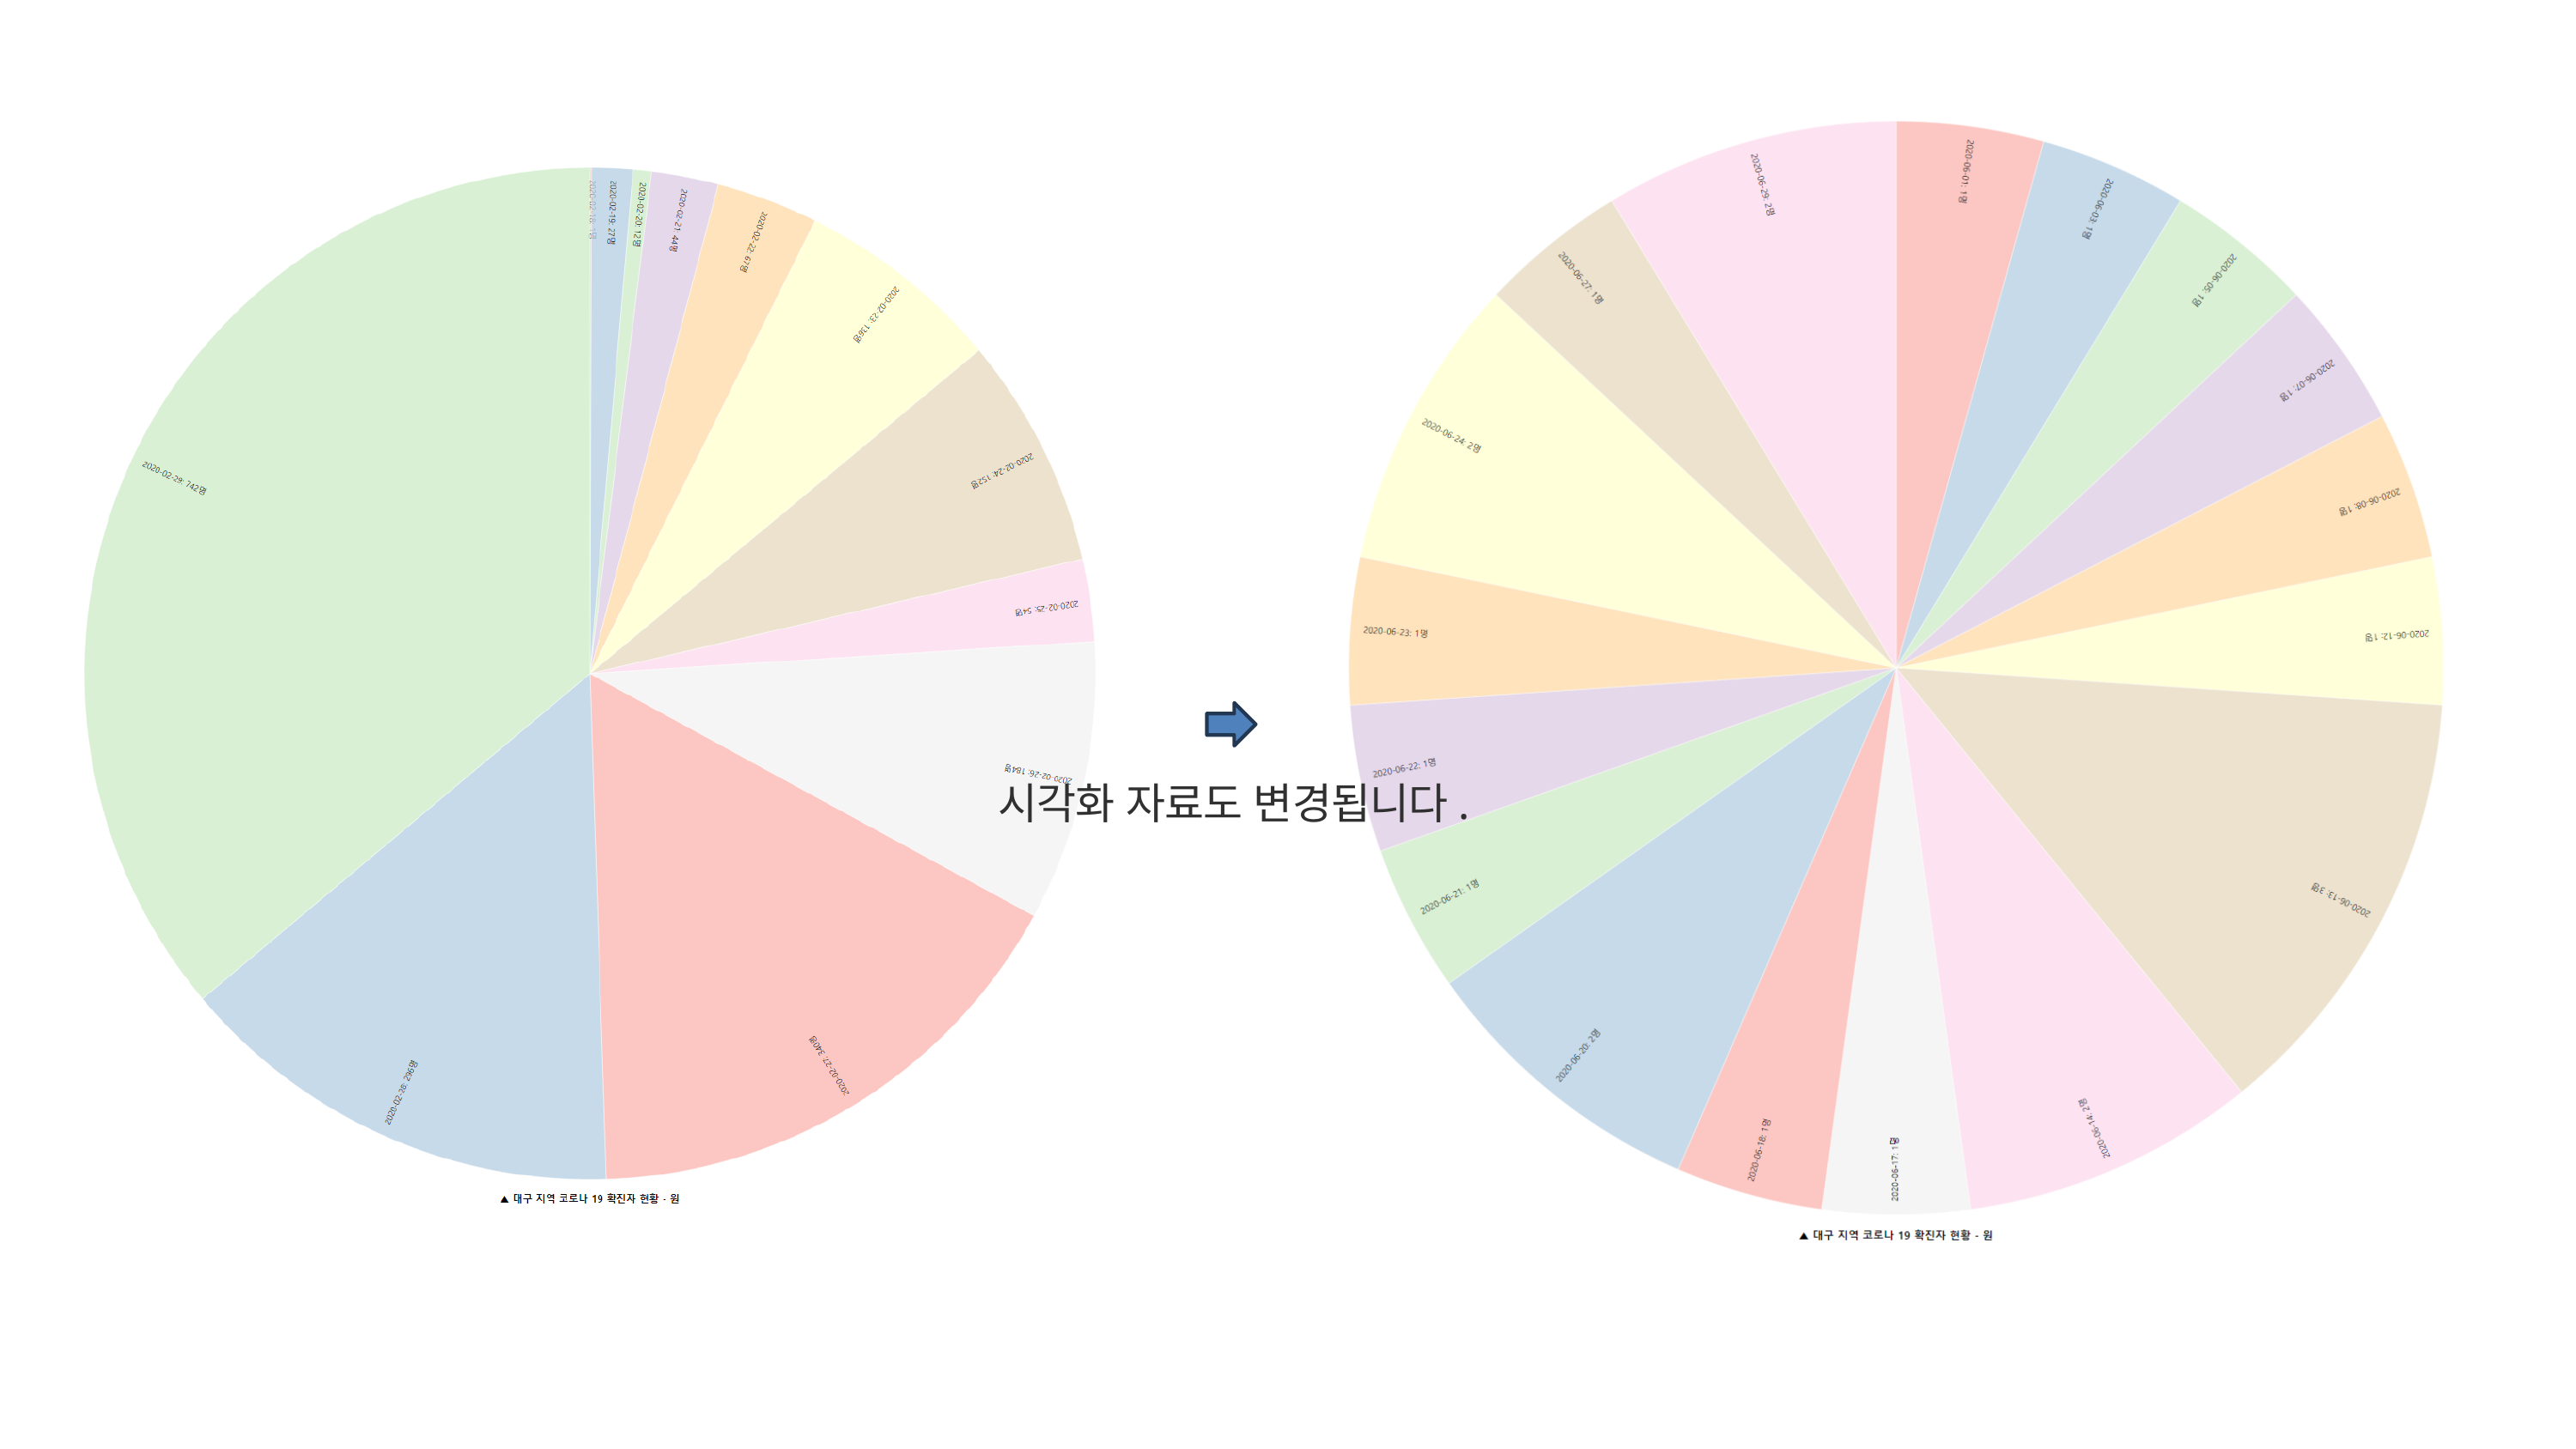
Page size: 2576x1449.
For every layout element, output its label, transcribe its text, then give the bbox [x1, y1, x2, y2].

text_box 시각화 자료도 변경됩니다. [1143, 767, 1337, 828]
picture [1341, 115, 2451, 1248]
text_box [1205, 700, 1258, 748]
picture [42, 155, 1140, 1208]
